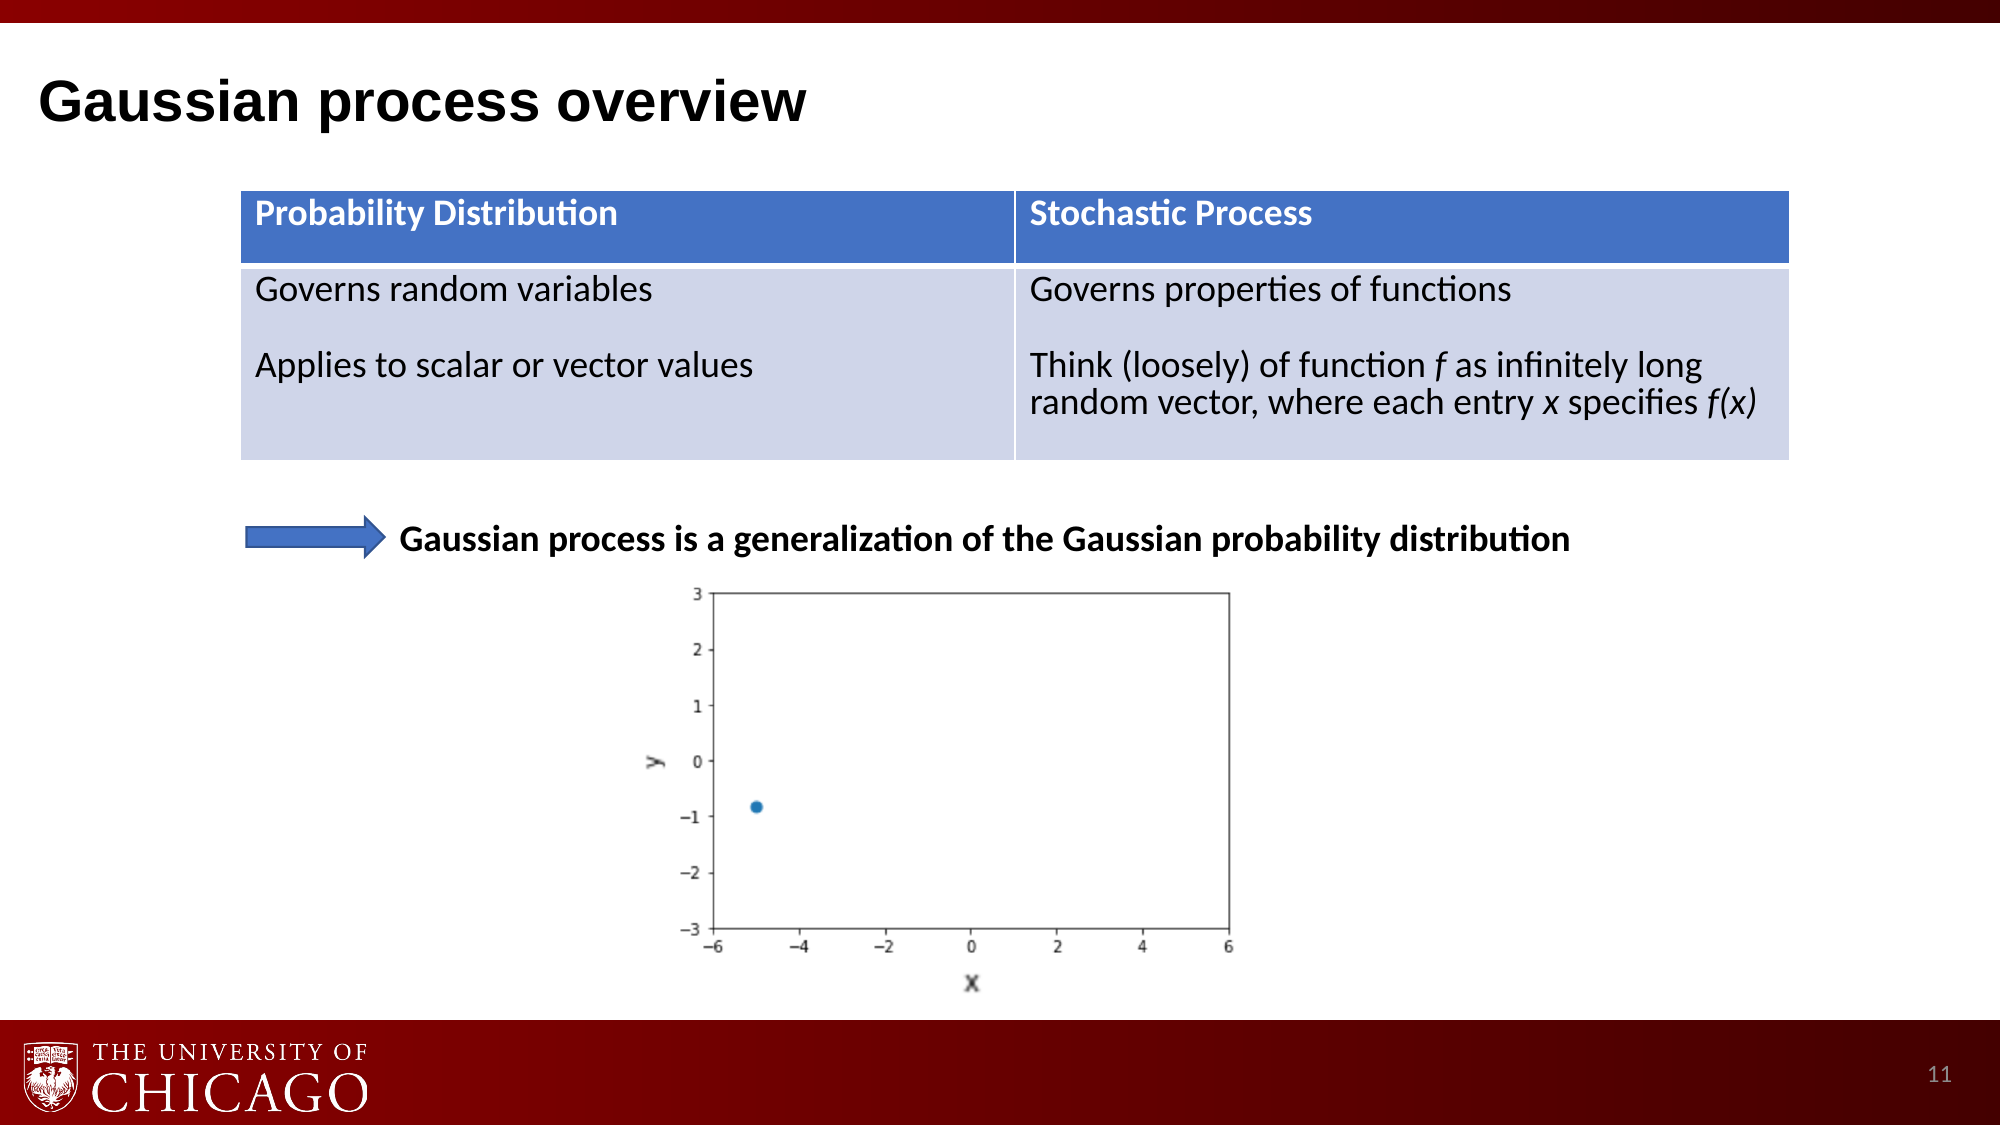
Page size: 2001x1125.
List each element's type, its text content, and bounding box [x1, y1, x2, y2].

table_header Probability Distribution [241, 191, 1014, 263]
table_cell Governs properties of functions Think (loosely) of function f as infinitely long random vector, where each entry x specifies f(x) [1016, 269, 1789, 460]
picture [23, 1042, 367, 1112]
text_box Gaussian process overview [23, 55, 1704, 141]
text_box [0, 0, 2000, 23]
text_box [0, 1020, 2000, 1125]
picture [677, 582, 1245, 1002]
picture [635, 742, 674, 780]
table_header Stochastic Process [1016, 191, 1789, 263]
table_cell Governs random variables Applies to scalar or vector values [241, 269, 1014, 460]
text_box [245, 514, 387, 560]
slide_number 11 [1517, 1042, 1968, 1103]
text_box Gaussian process is a generalization of the Gaussian probability distribution [384, 506, 1592, 567]
